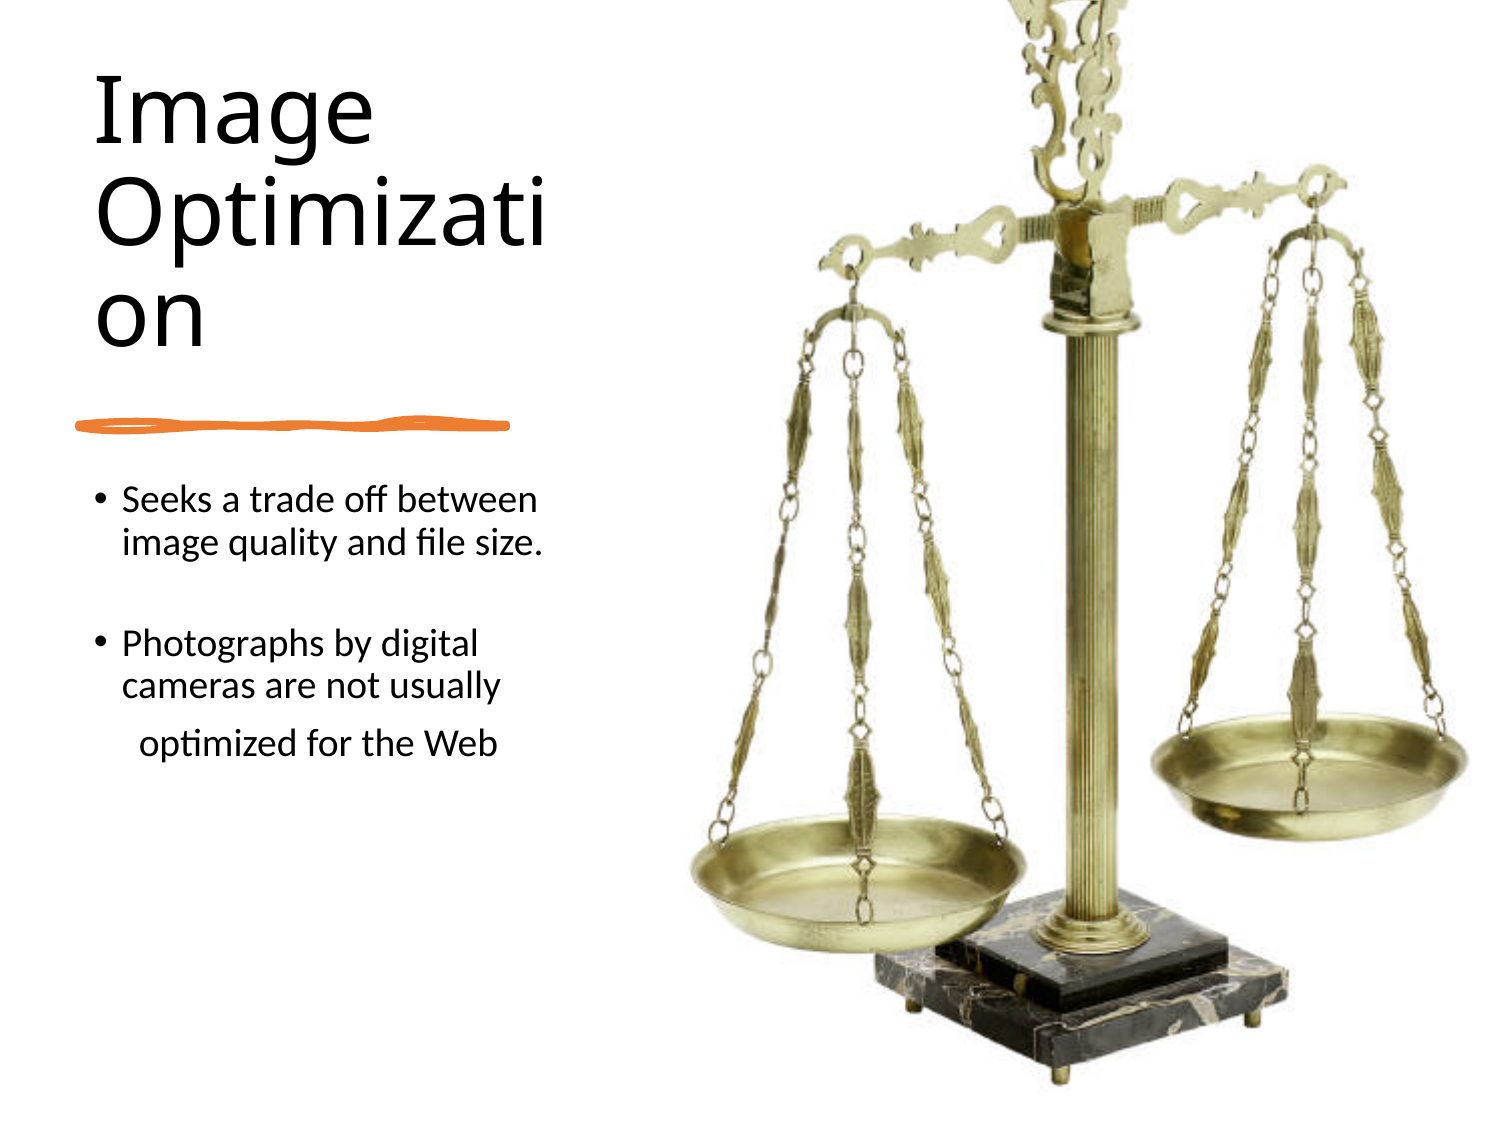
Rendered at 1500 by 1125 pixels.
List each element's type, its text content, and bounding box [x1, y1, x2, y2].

title Image Optimization [78, 53, 617, 375]
picture [653, 0, 1500, 1125]
text_box [77, 418, 508, 432]
text_box [0, 0, 653, 1125]
list Seeks a trade off between image quality and file size. Photographs by digital cameras are not usually optimized for the Web [78, 471, 601, 1016]
